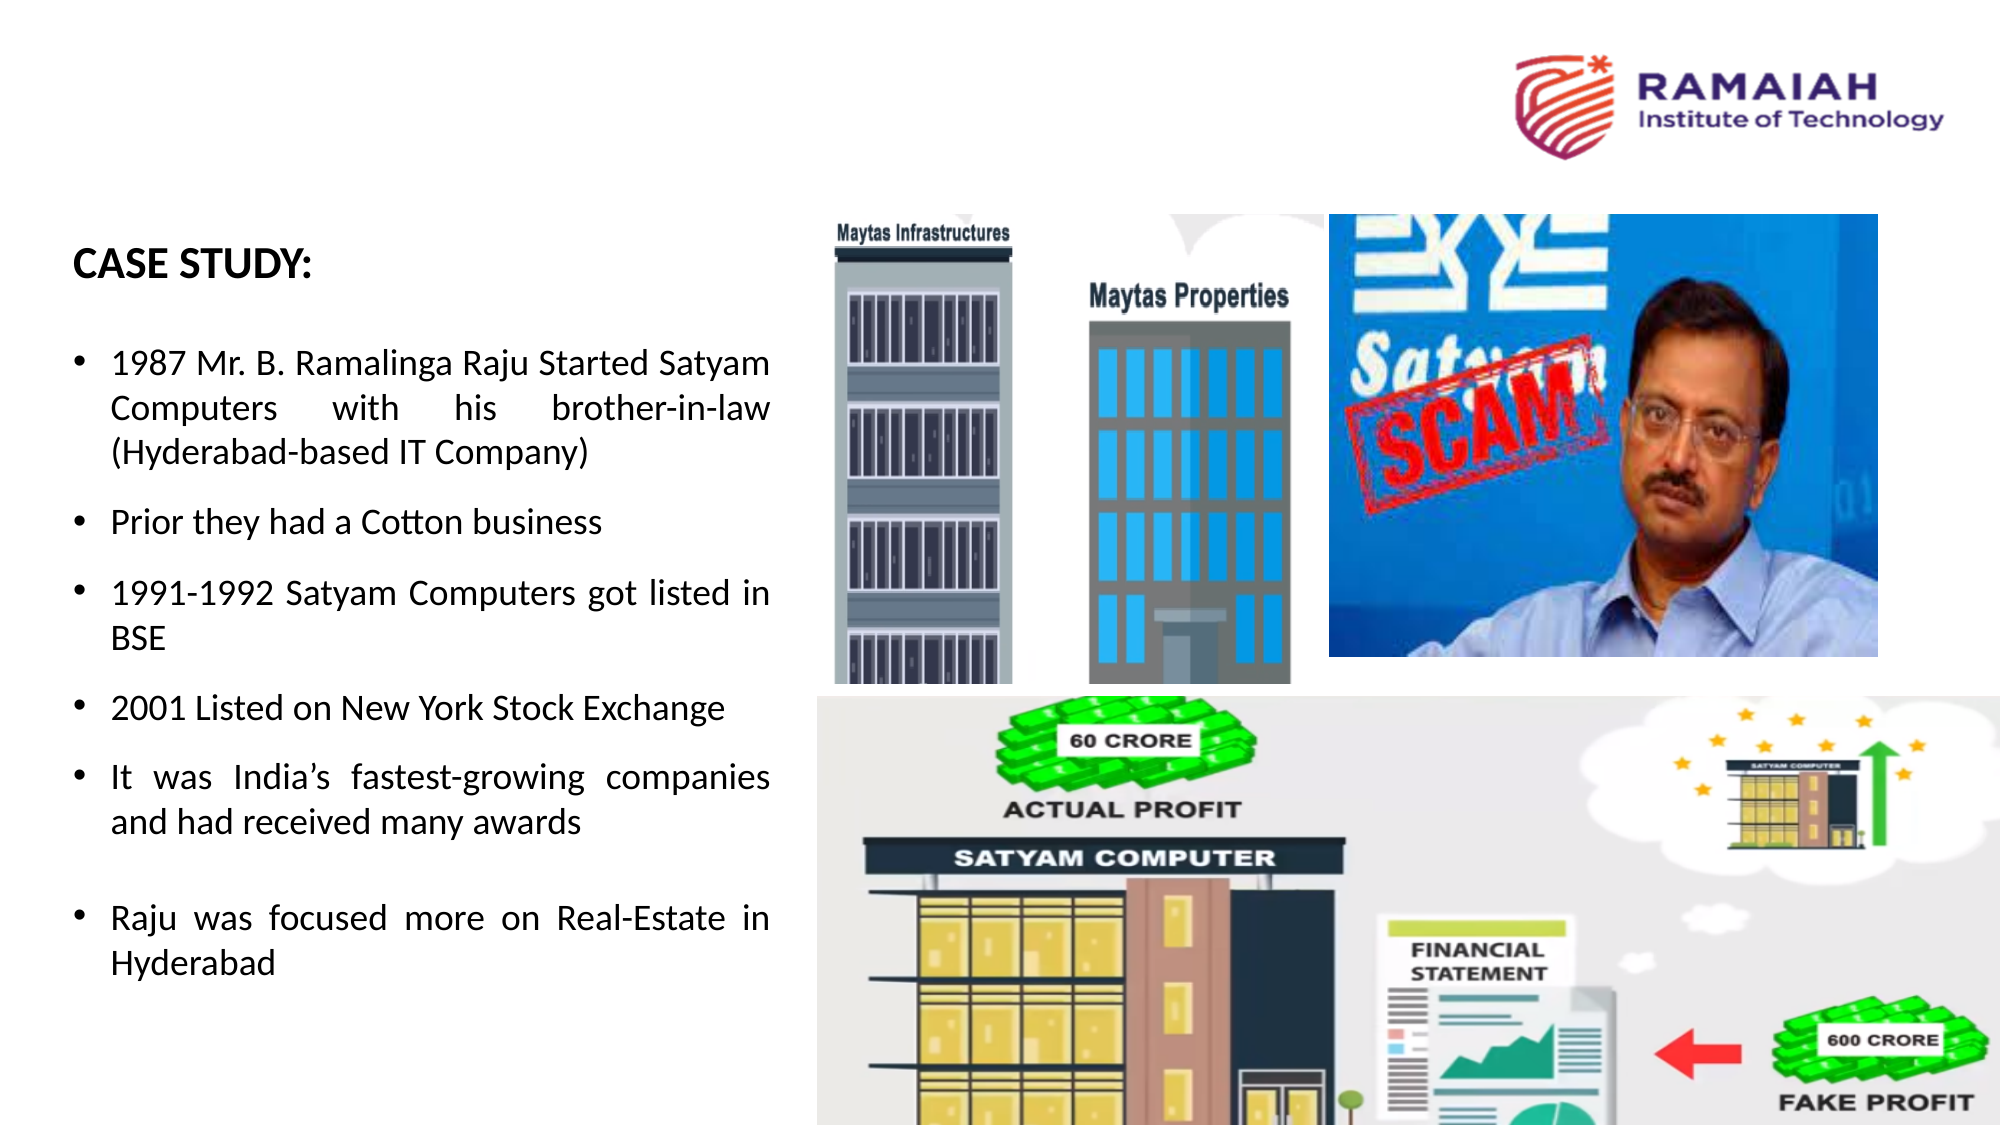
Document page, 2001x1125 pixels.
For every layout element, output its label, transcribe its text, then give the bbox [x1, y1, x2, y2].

picture [1329, 214, 1878, 657]
picture [813, 214, 1325, 684]
picture [1465, 0, 2000, 197]
list CASE STUDY: 1987 Mr. B. Ramalinga Raju Started Satyam Computers with his brother-in-law (Hyderabad-based IT Company) Prior they had a Cotton business 1991-1992 Satyam Computers got listed in BSE 2001 Listed on New York Stock Exchange It was India’s fastest-growing companies and had received many awards Raju was focused more on Real-Estate in Hyderabad [58, 225, 787, 1070]
picture [817, 696, 2000, 1125]
